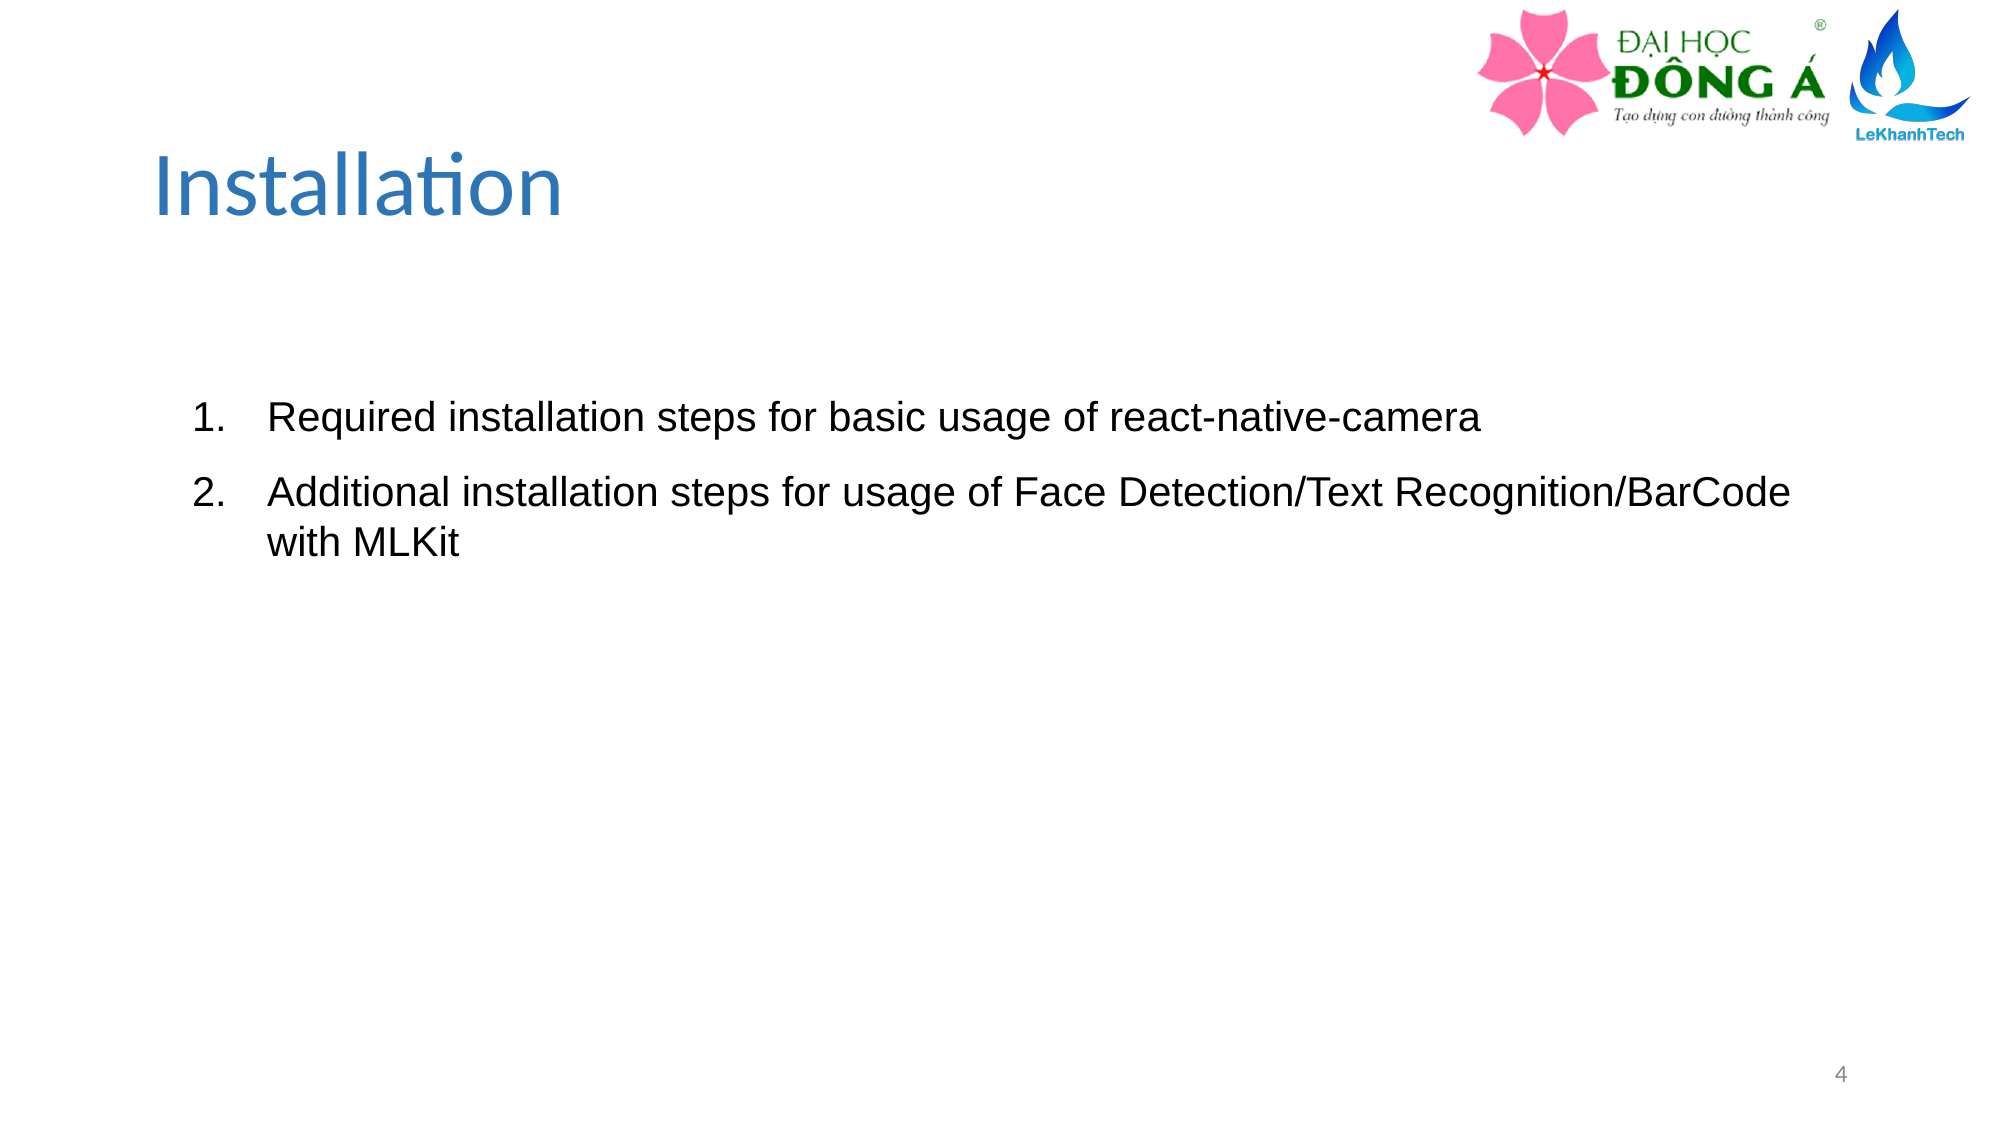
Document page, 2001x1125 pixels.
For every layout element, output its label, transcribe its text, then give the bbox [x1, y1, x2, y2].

picture [1465, 5, 1980, 144]
slide_number 4 [1412, 1042, 1863, 1103]
title Installation [137, 91, 1863, 280]
text_box Required installation steps for basic usage of react-native-camera Additional installation steps for usage of Face Detection/Text Recognition/BarCode with MLKit [177, 382, 1823, 572]
